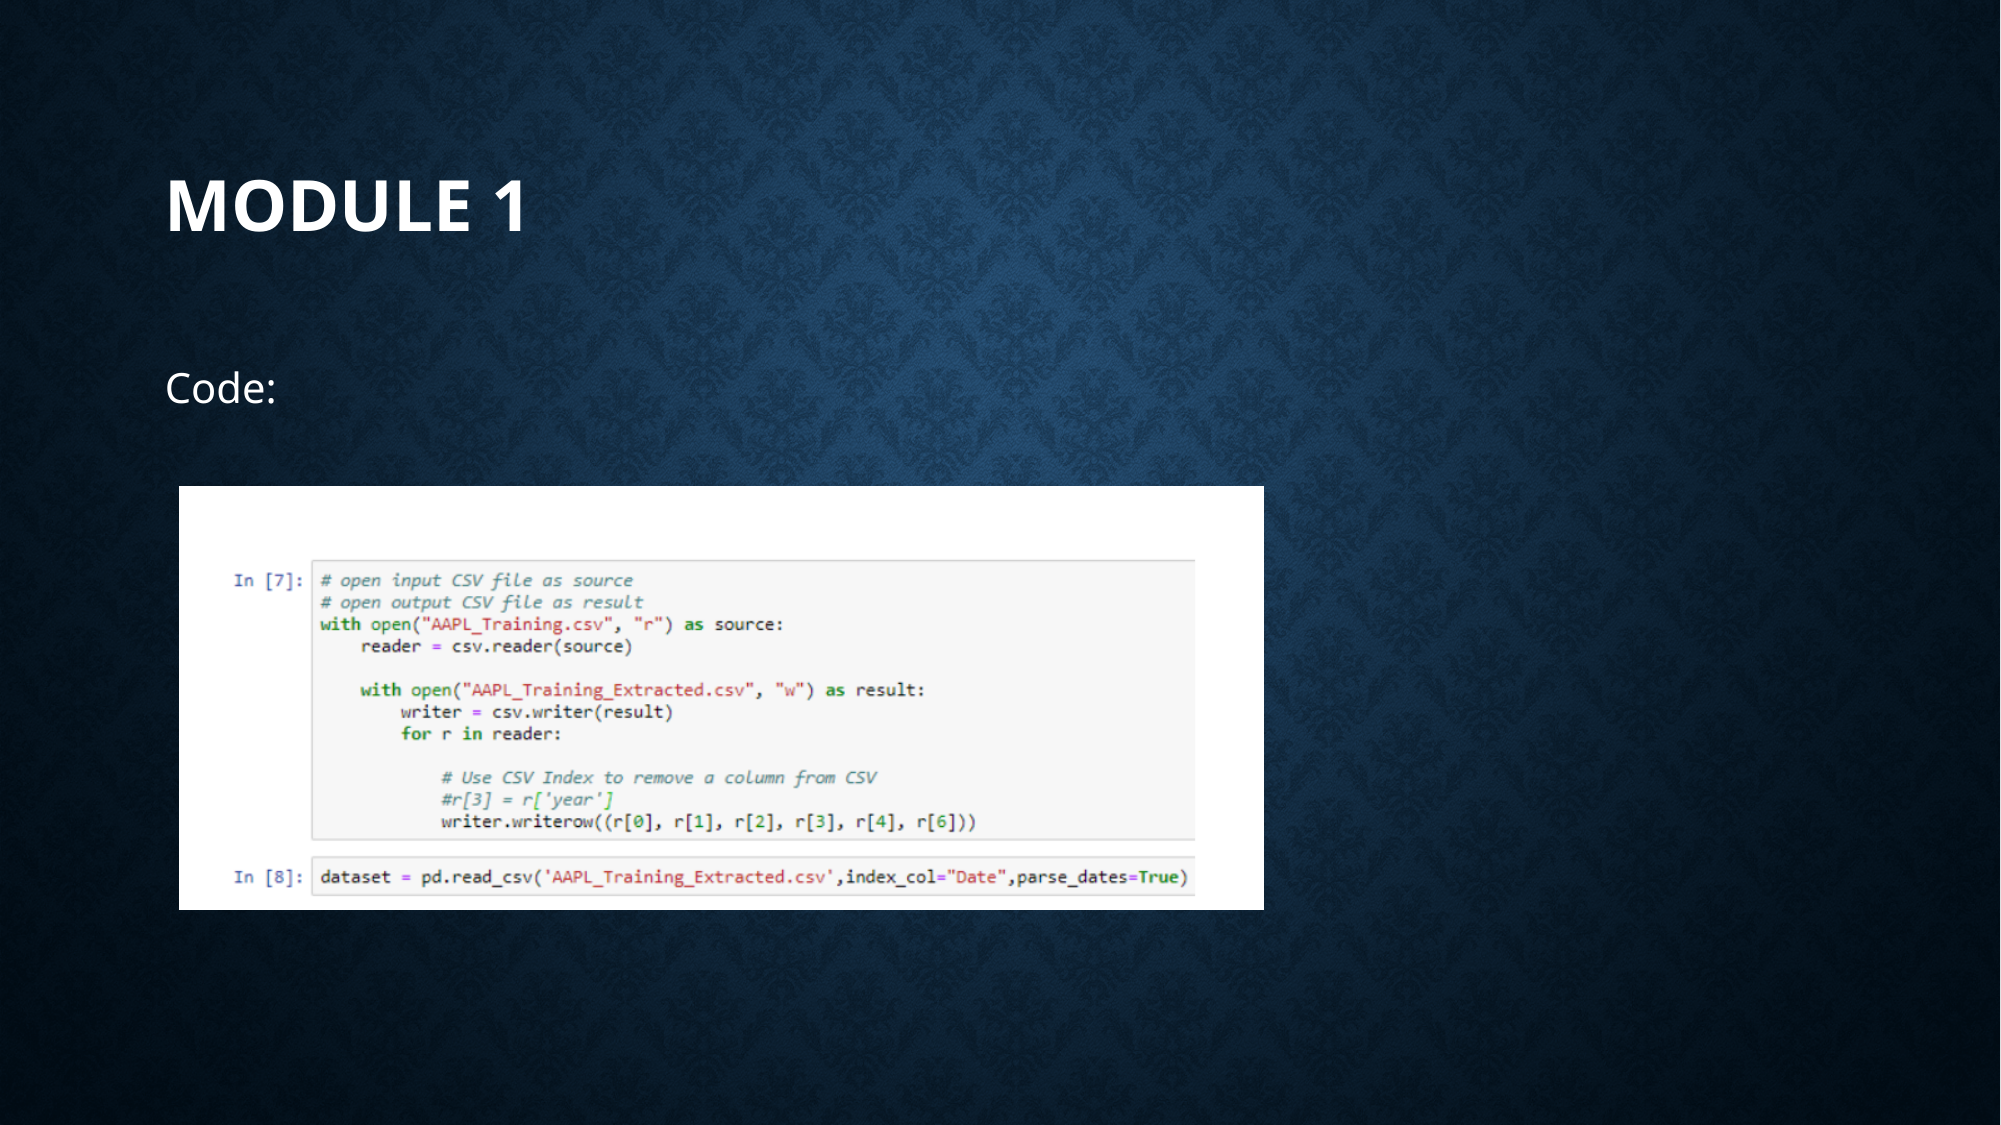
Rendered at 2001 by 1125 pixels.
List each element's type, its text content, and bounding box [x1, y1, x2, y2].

list Code: [149, 343, 1849, 950]
picture [0, 0, 2001, 1125]
title MODULE 1 [149, 99, 1849, 318]
